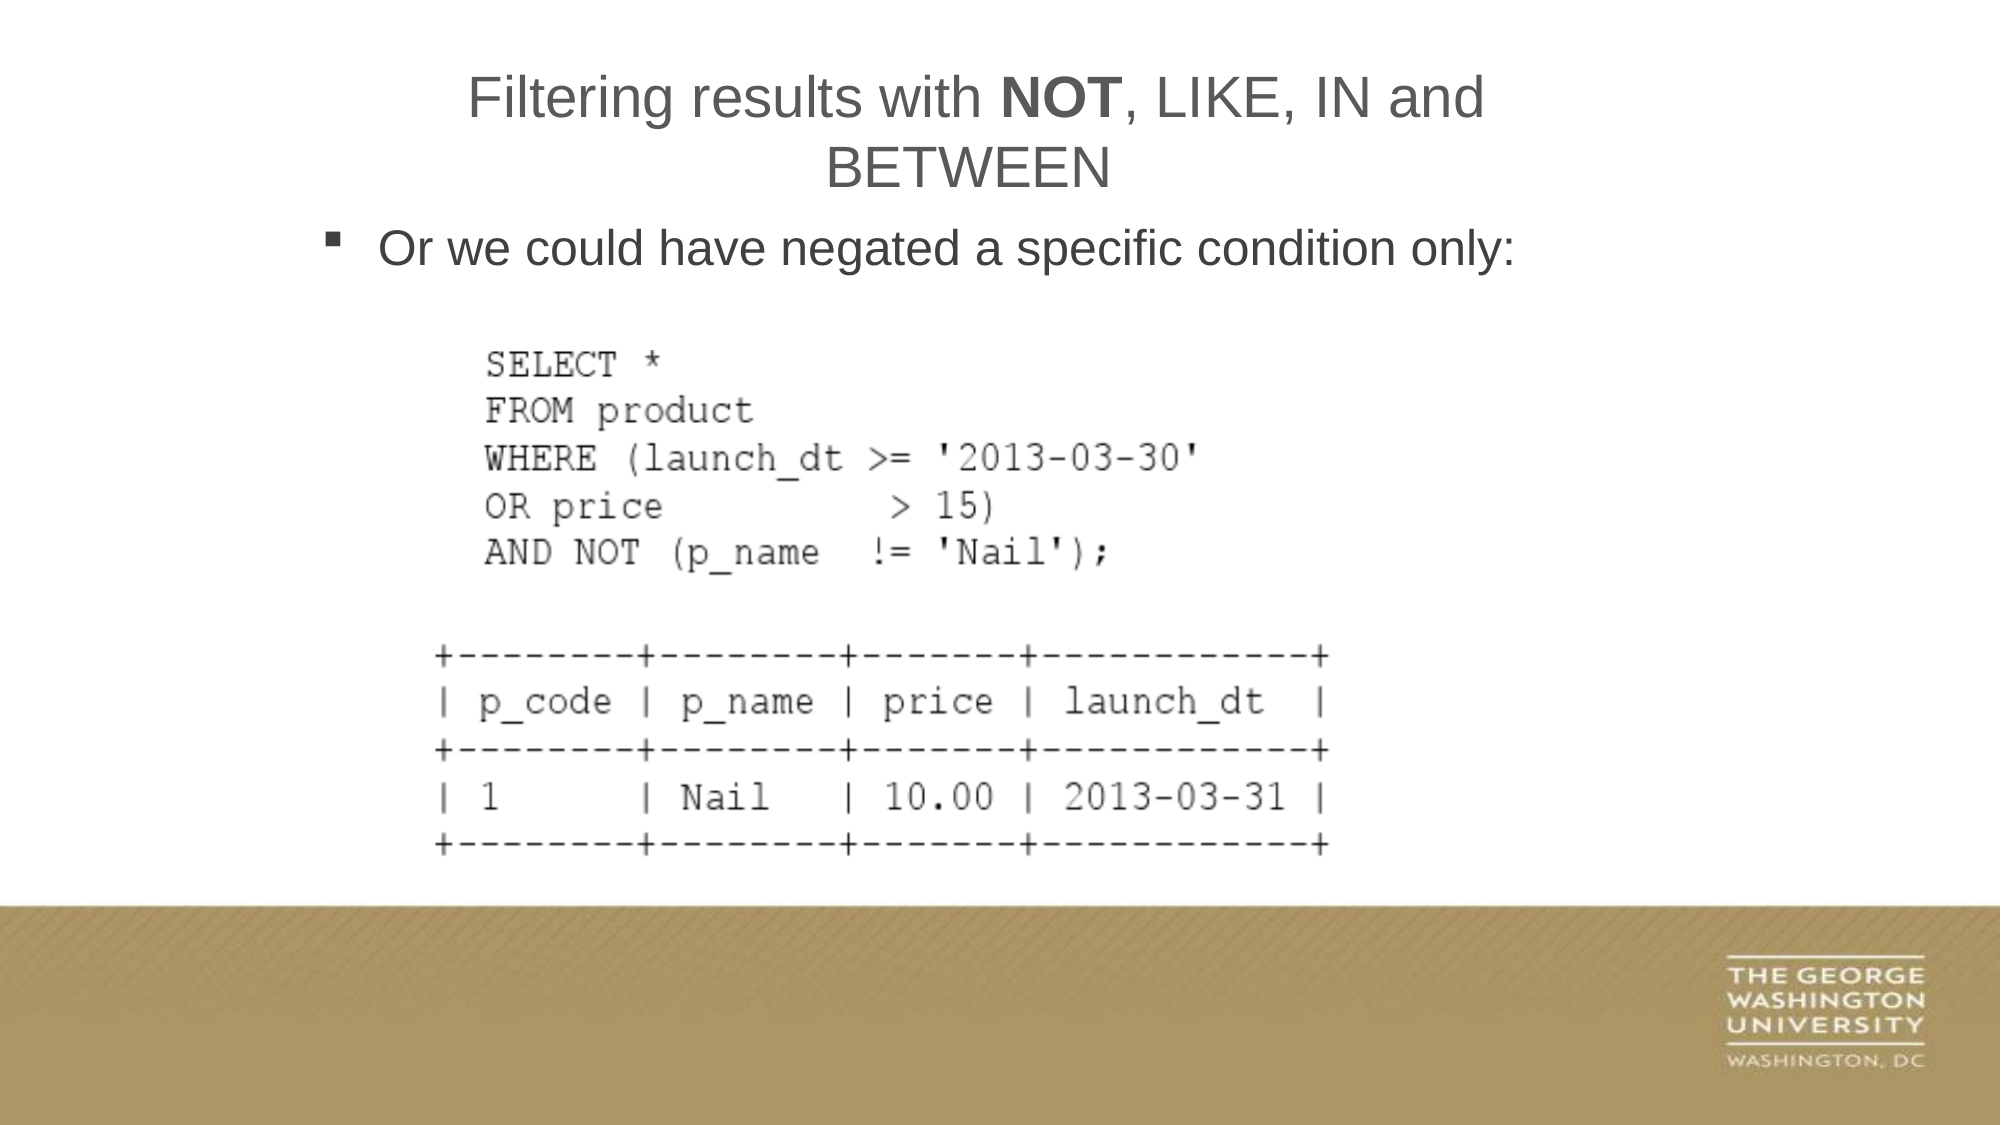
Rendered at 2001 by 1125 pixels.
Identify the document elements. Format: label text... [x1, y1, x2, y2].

picture [0, 0, 2000, 1125]
text_box Or we could have negated a specific condition only: [306, 208, 1687, 334]
title Filtering results with NOT, LIKE, IN and BETWEEN [422, 51, 1533, 148]
